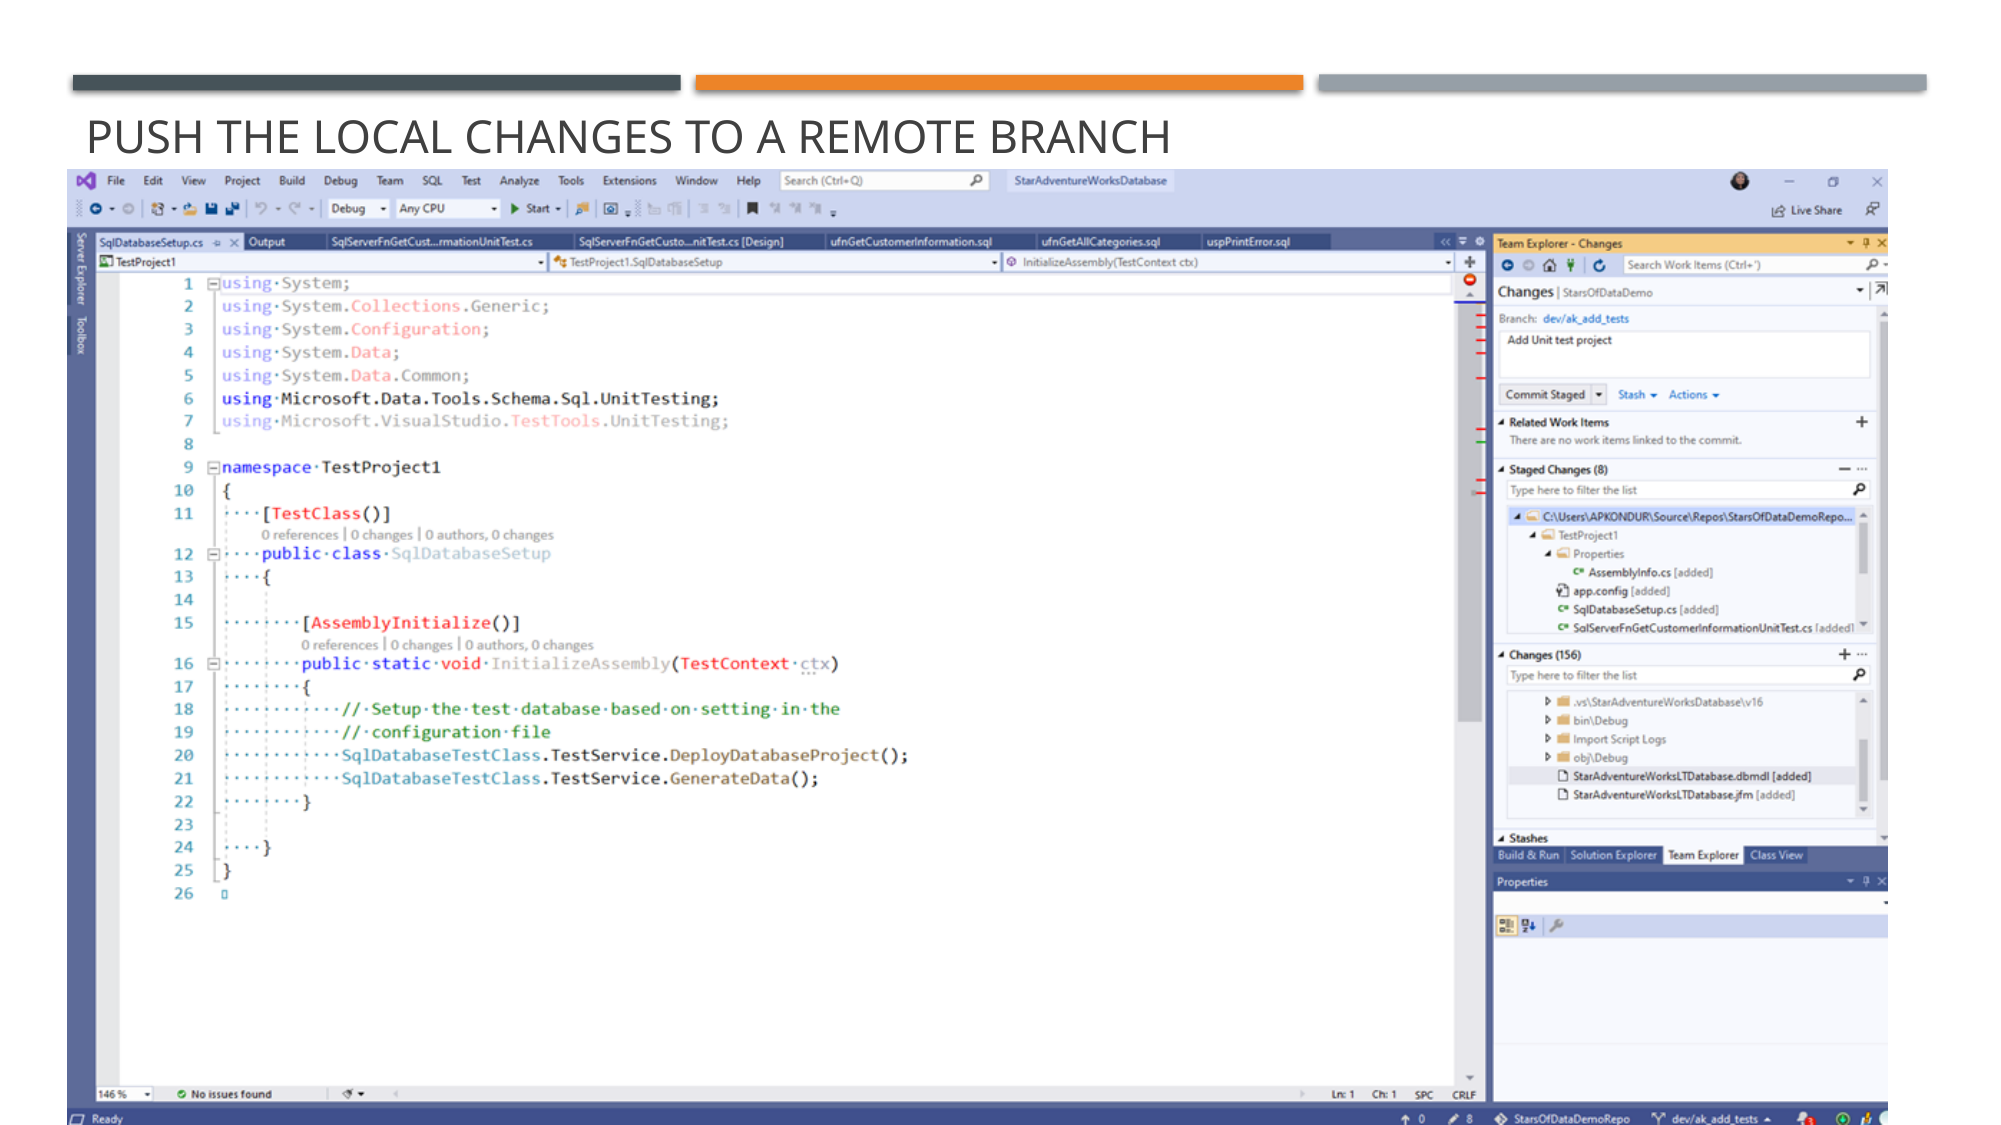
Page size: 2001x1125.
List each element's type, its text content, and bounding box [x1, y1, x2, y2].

picture [67, 169, 1888, 1125]
title Push the local changes to a remote branch [70, 99, 1903, 170]
